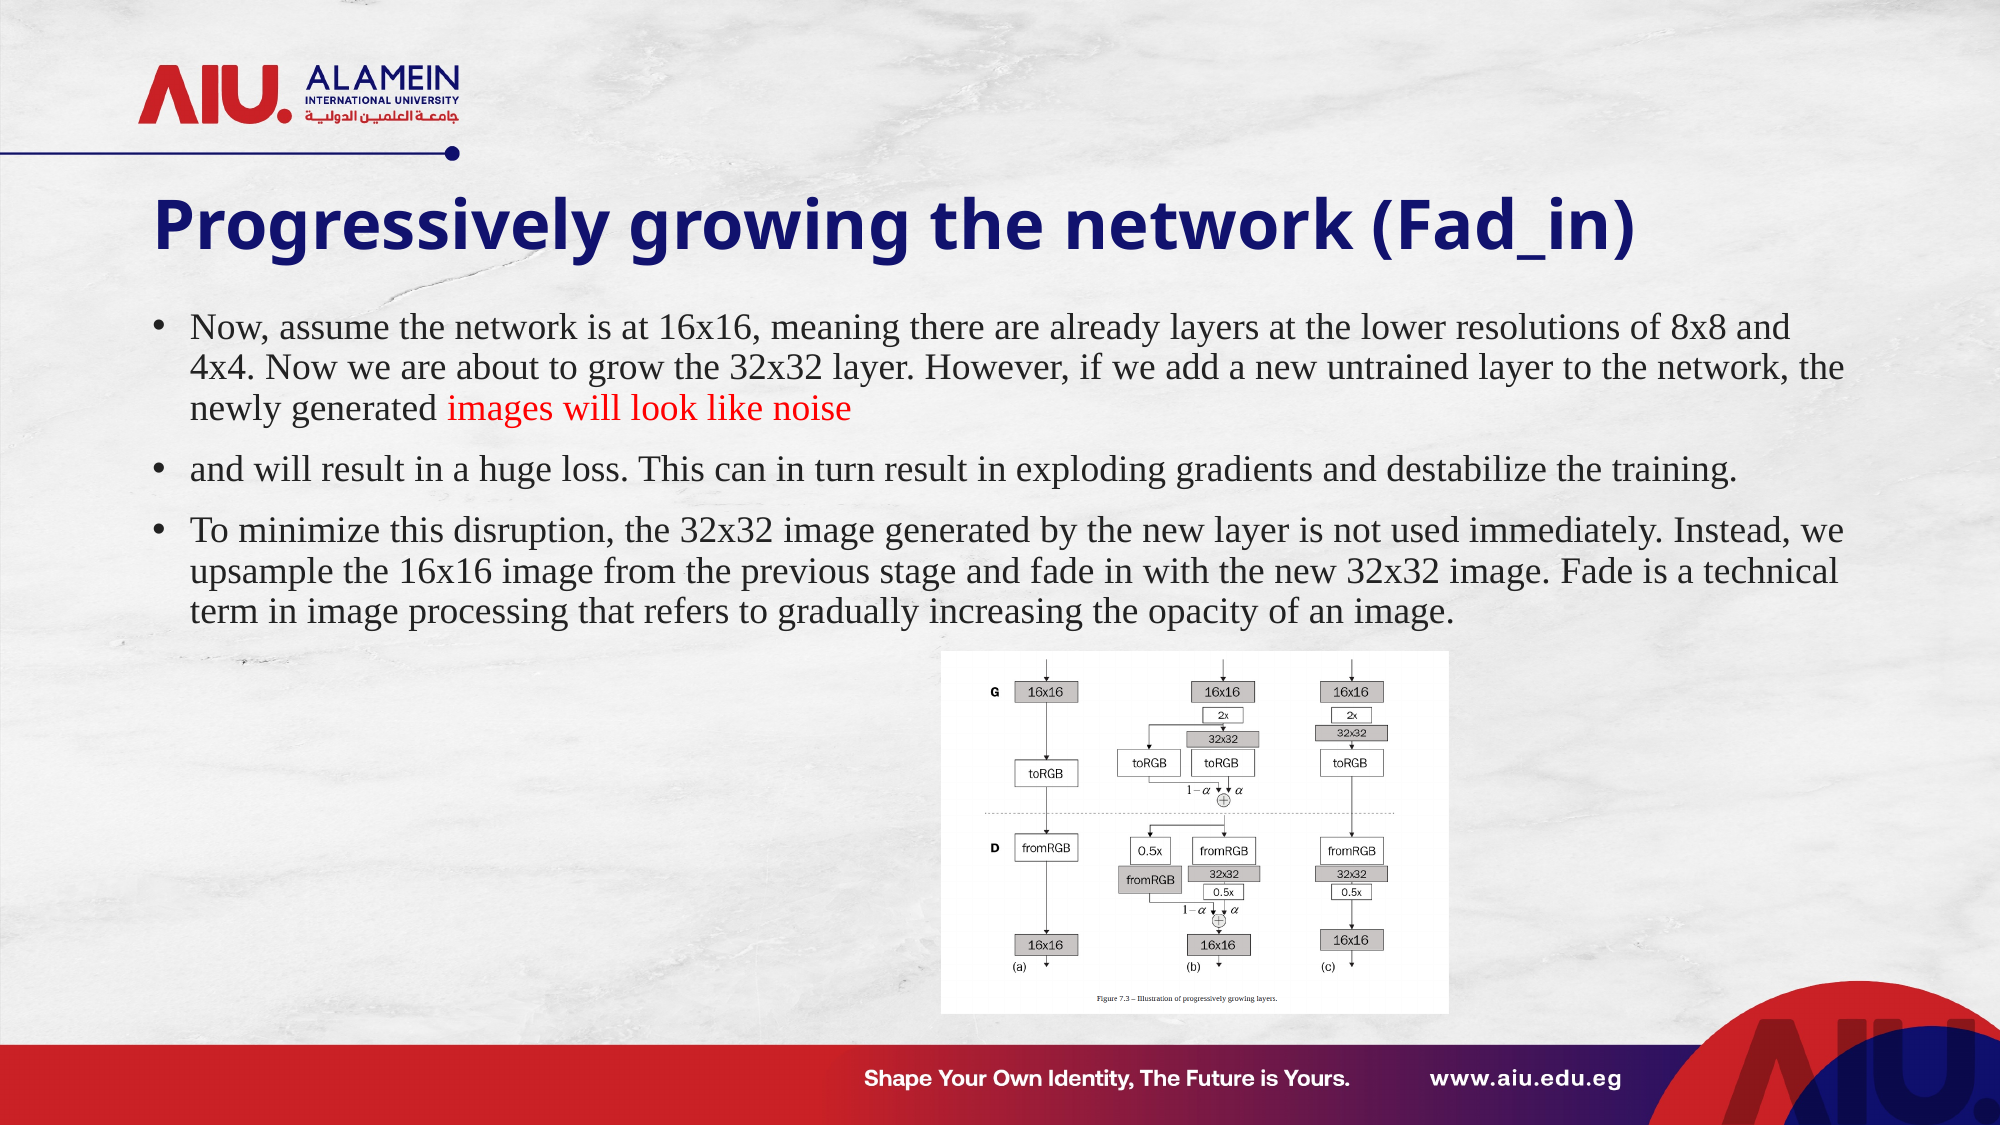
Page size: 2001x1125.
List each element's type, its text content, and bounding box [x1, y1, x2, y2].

picture [0, 0, 2000, 1125]
list Now, assume the network is at 16x16, meaning there are already layers at the lower resolutions of 8x8 and 4x4. Now we are about to grow the 32x32 layer. However, if we add a new untrained layer to the network, the newly generated images will look like noise and will result in a huge loss. This can in turn result in exploding gradients and destabilize the training. To minimize this disruption, the 32x32 image generated by the new layer is not used immediately. Instead, we upsample the 16x16 image from the previous stage and fade in with the new 32x32 image. Fade is a technical term in image processing that refers to gradually increasing the opacity of an image. [137, 299, 1863, 1014]
title Progressively growing the network (Fad_in) [137, 169, 1863, 285]
